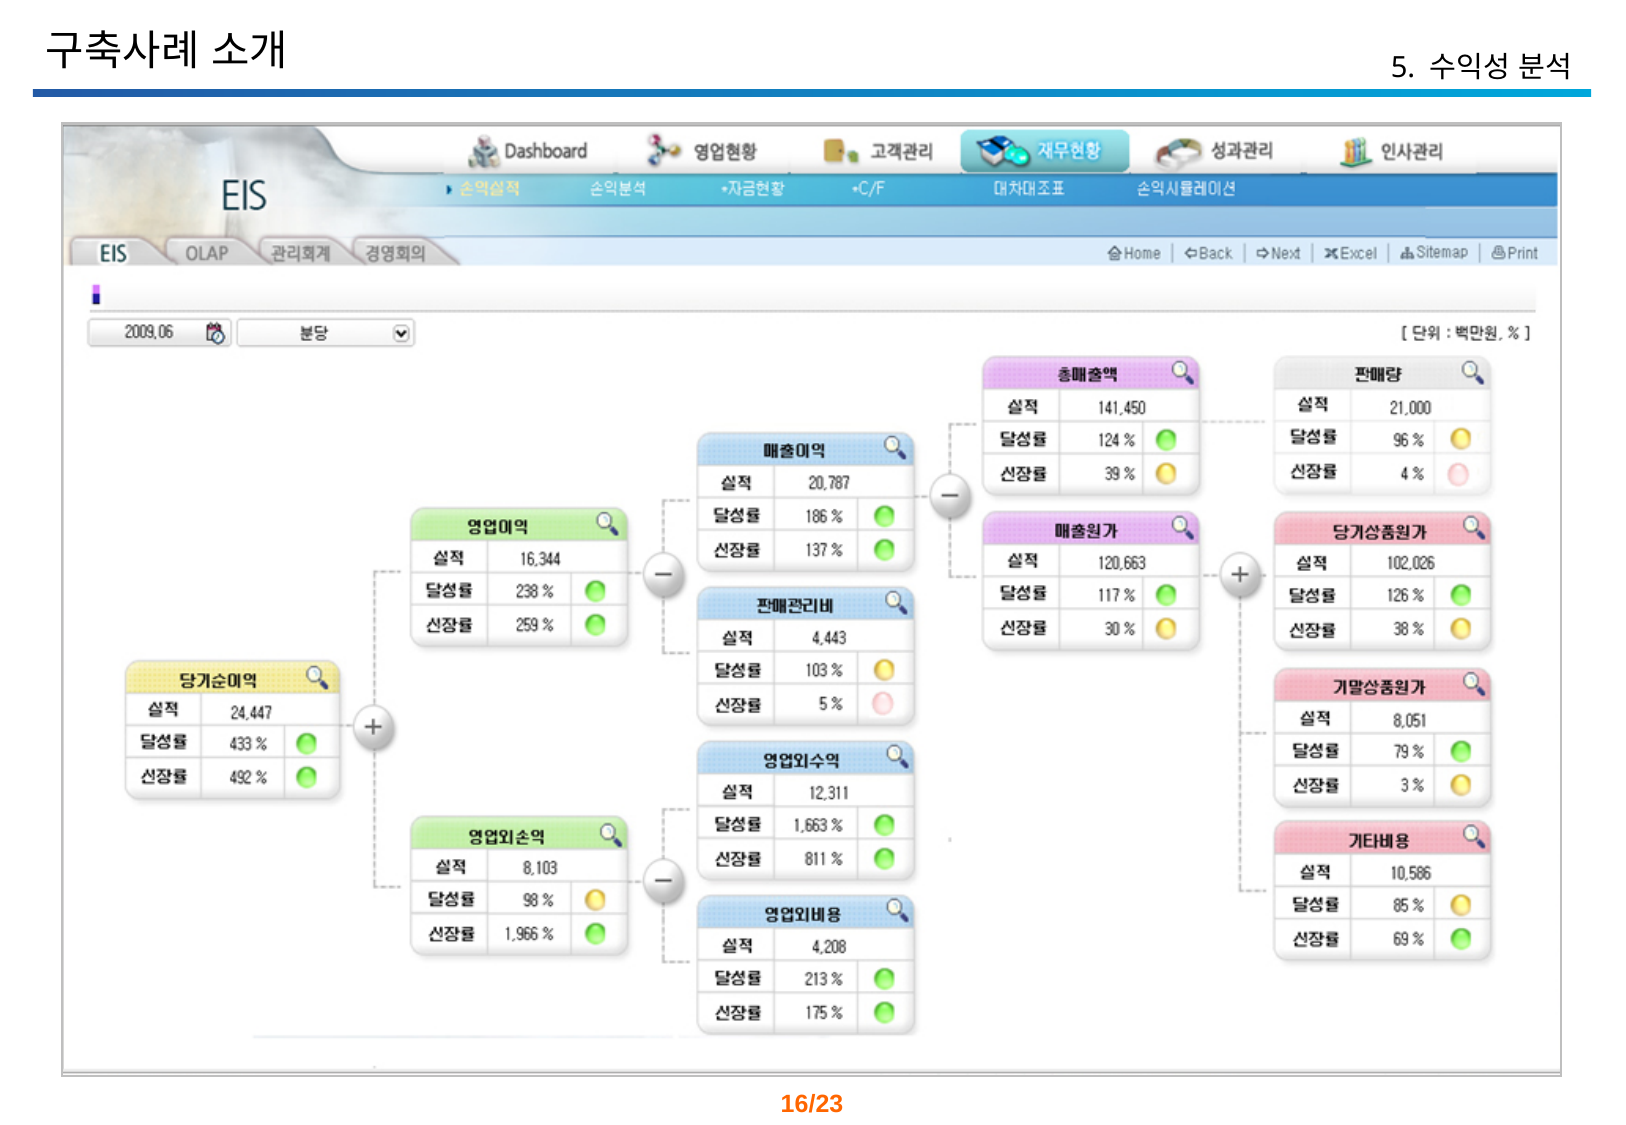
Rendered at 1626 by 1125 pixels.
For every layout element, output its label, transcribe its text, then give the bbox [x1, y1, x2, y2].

text_box 구축사례 소개 [30, 16, 304, 81]
text_box 5. 수익성 분석 [1375, 41, 1588, 92]
picture [62, 124, 1561, 1075]
